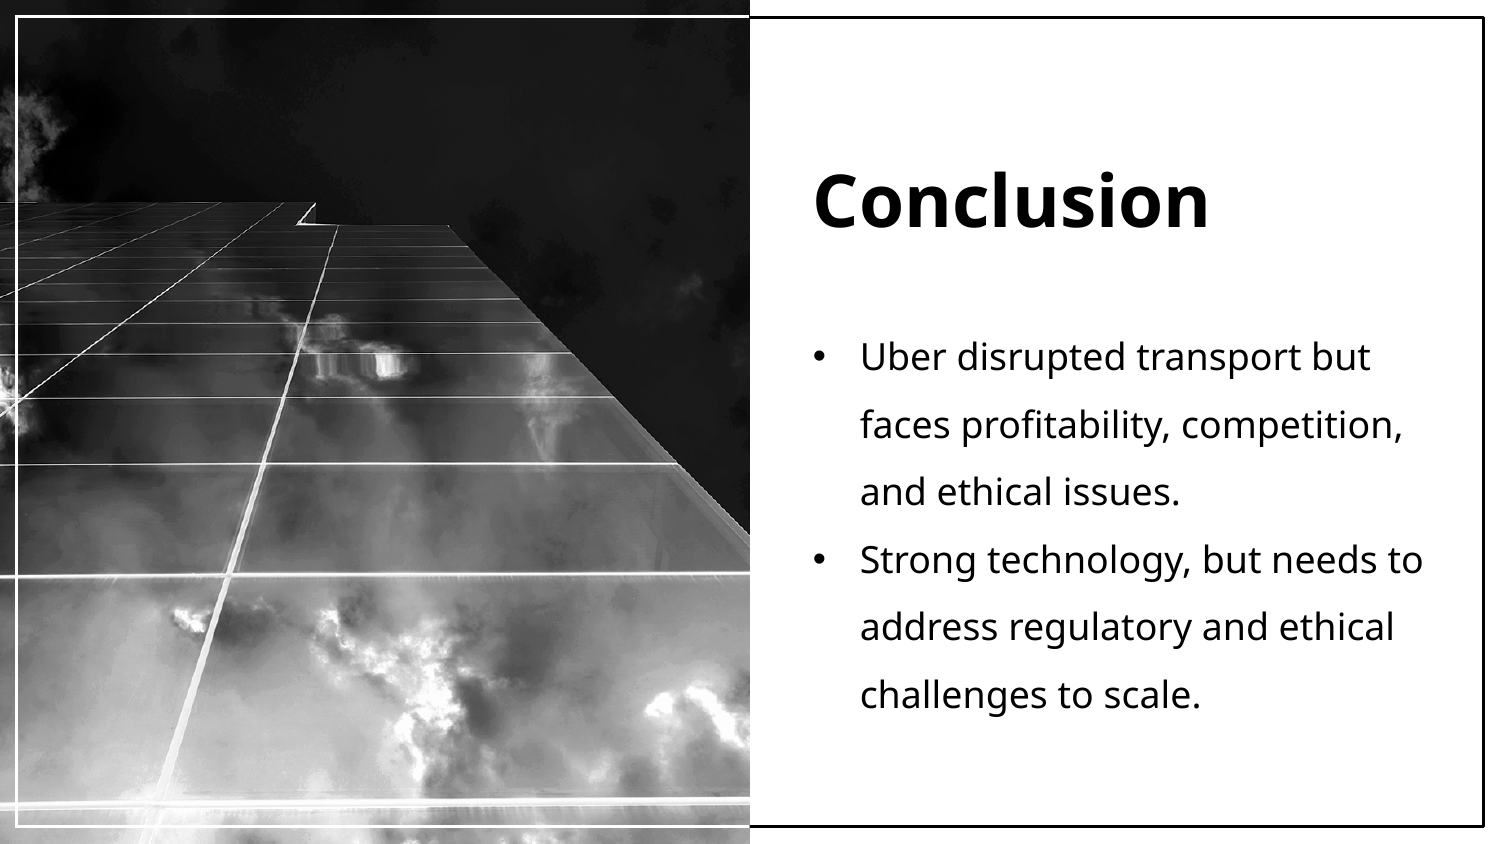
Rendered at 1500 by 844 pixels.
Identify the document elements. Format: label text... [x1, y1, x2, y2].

title Conclusion [797, 139, 1427, 234]
subtitle Uber disrupted transport but faces profitability, competition, and ethical issues. Strong technology, but needs to address regulatory and ethical challenges to scale. [797, 416, 1445, 610]
picture [0, 0, 751, 844]
